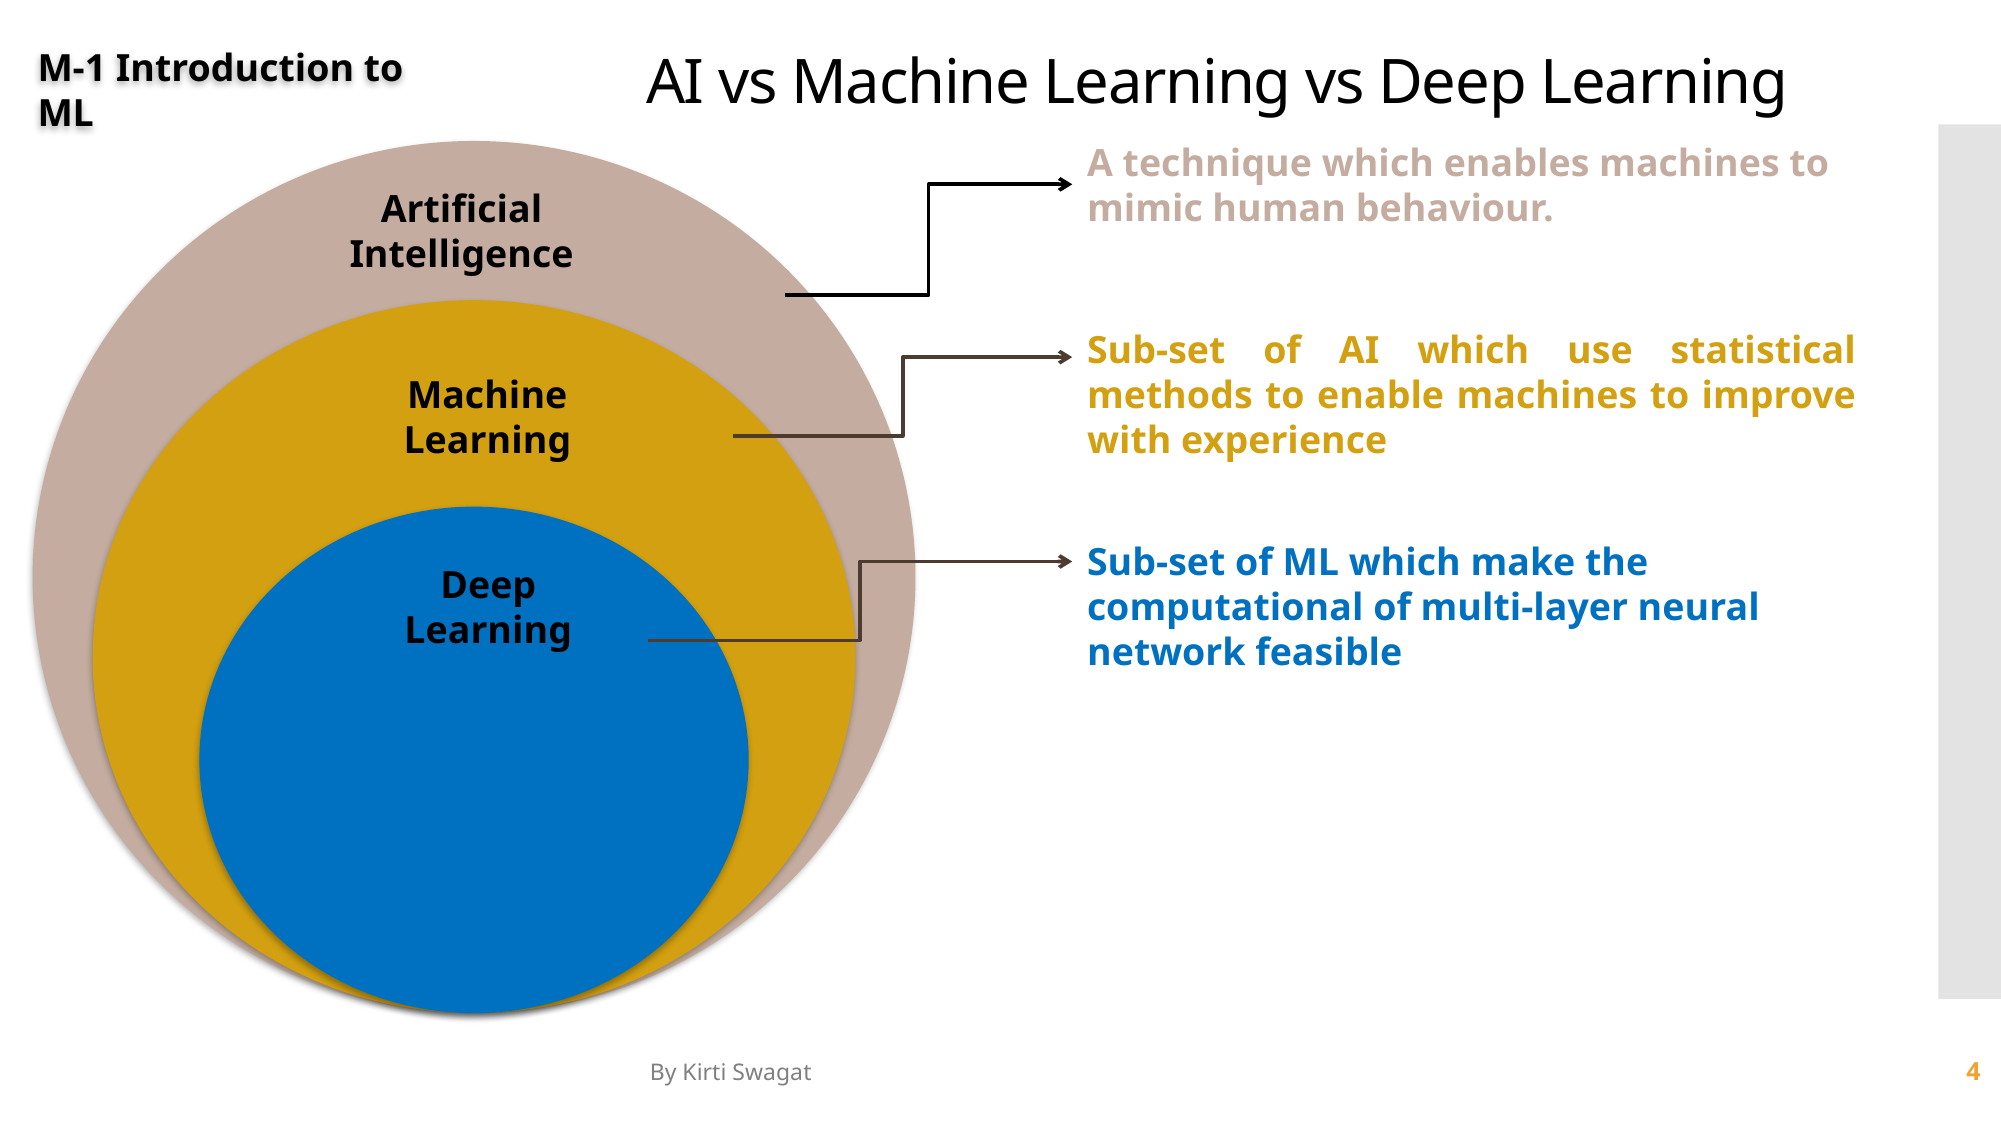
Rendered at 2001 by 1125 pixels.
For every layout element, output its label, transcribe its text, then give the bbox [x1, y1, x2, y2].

text_box A technique which enables machines to mimic human behaviour. [1072, 131, 1872, 237]
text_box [647, 561, 1073, 641]
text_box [784, 184, 1073, 296]
footer By Kirti Swagat [634, 1042, 1605, 1103]
text_box Sub-set of ML which make the computational of multi-layer neural network feasible [1072, 531, 1872, 681]
text_box [0, 110, 616, 1044]
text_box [732, 356, 1073, 437]
text_box AI vs Machine Learning vs Deep Learning [631, 36, 1841, 131]
text_box M-1 Introduction to ML [22, 36, 435, 142]
text_box Sub-set of AI which use statistical methods to enable machines to improve with experience [1072, 318, 1872, 469]
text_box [32, 140, 916, 1014]
slide_number 4 [1744, 1042, 1996, 1103]
